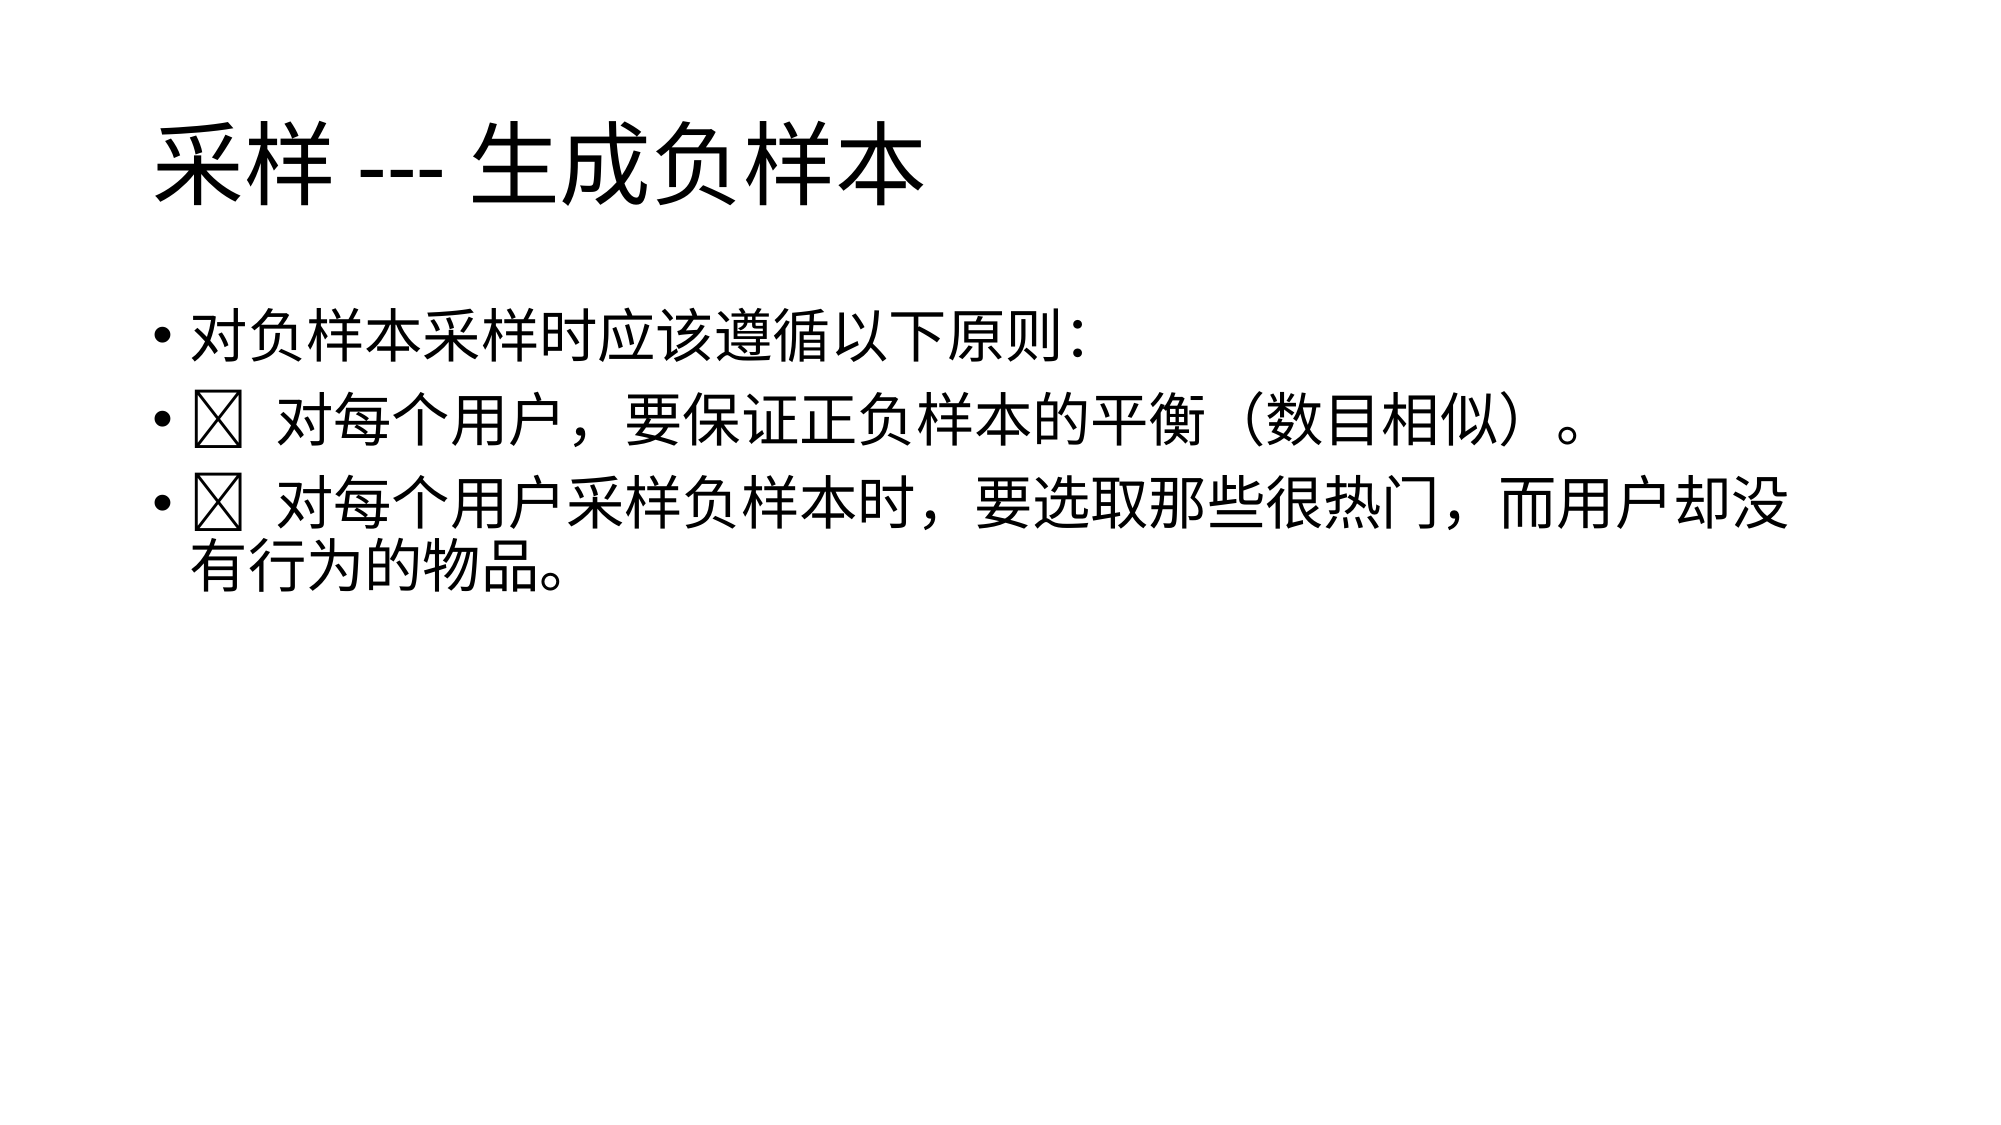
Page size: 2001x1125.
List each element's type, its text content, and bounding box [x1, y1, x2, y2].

list 对负样本采样时应该遵循以下原则：  对每个用户，要保证正负样本的平衡（数目相似）。  对每个用户采样负样本时，要选取那些很热门，而用户却没有行为的物品。 [137, 299, 1863, 1014]
title 采样---生成负样本 [137, 59, 1863, 278]
